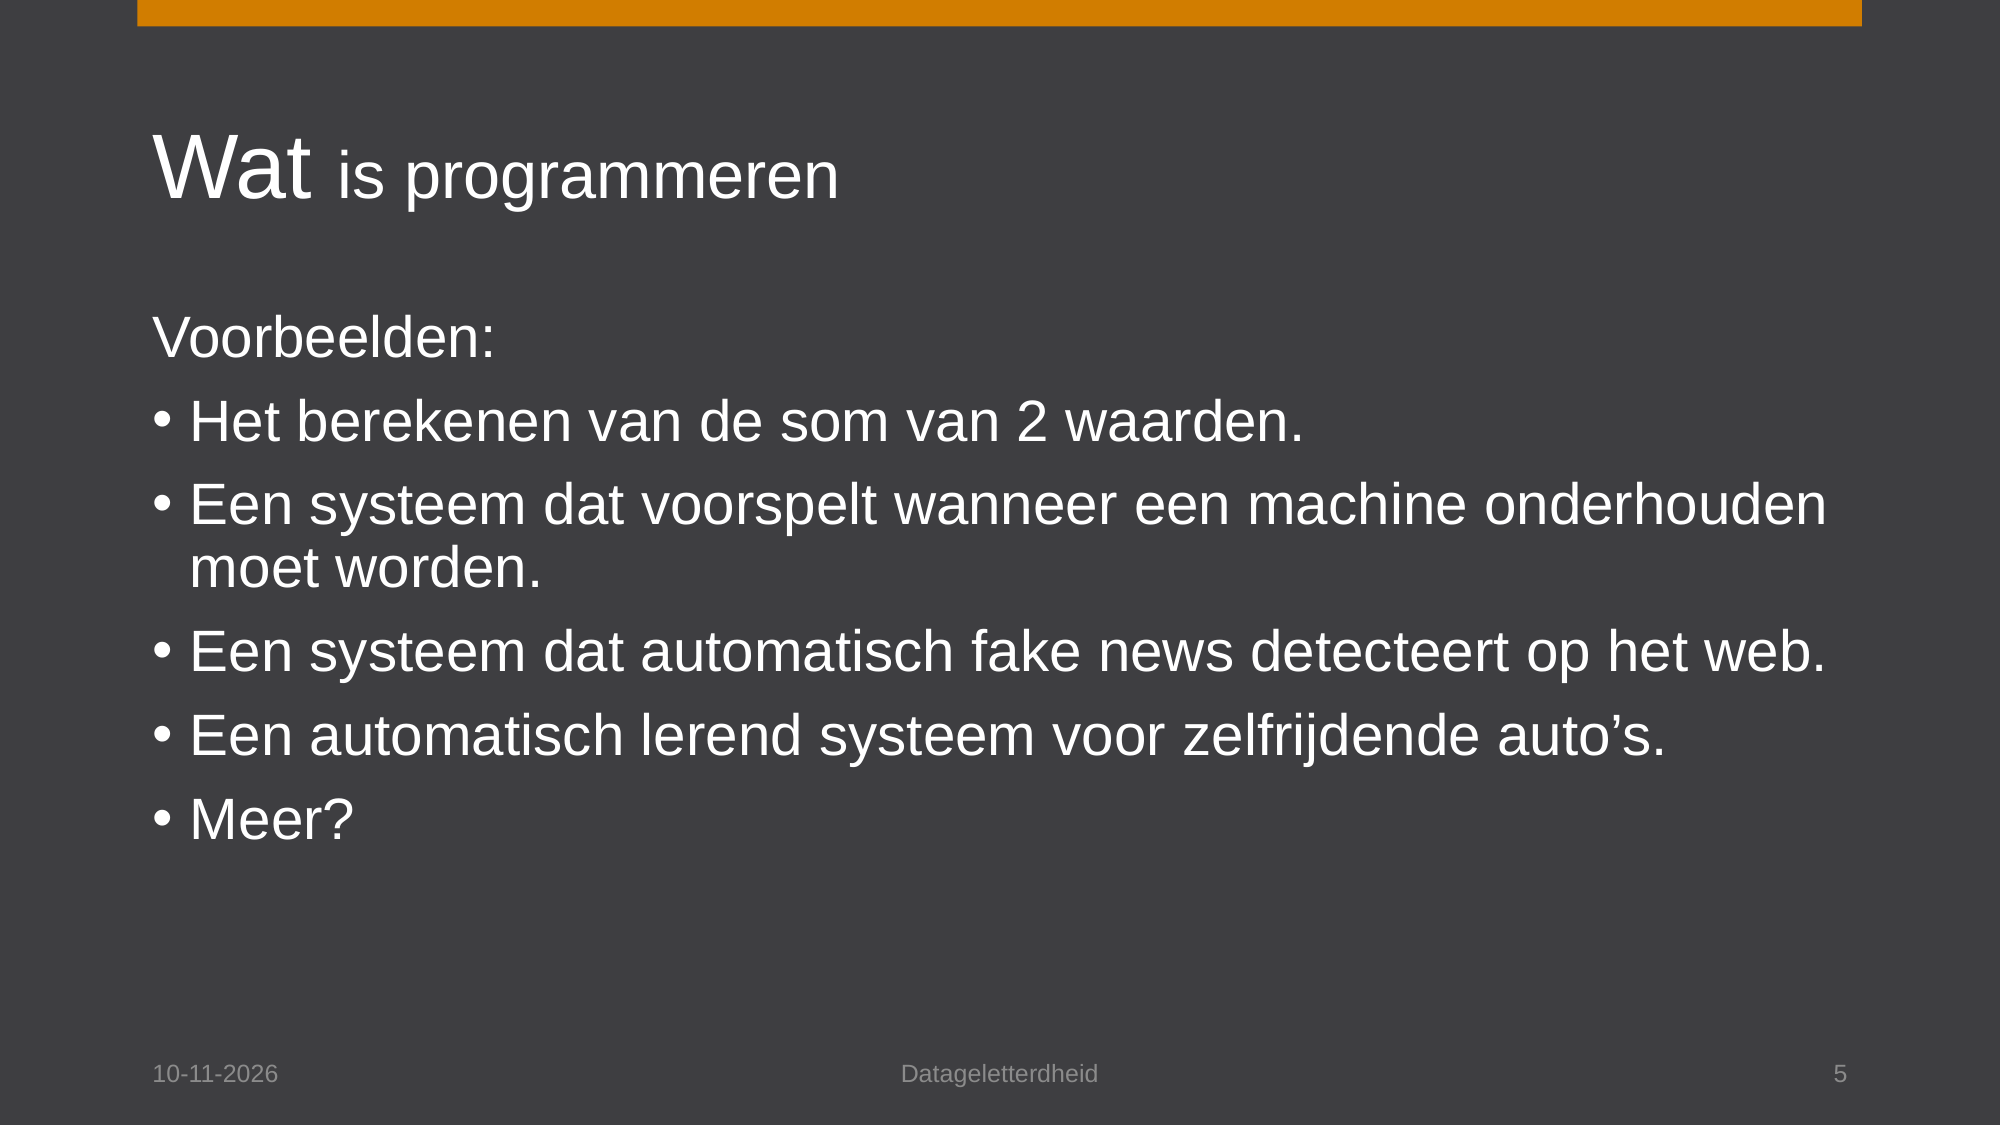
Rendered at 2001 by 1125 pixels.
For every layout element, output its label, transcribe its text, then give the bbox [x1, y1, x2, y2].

list Voorbeelden: Het berekenen van de som van 2 waarden. Een systeem dat voorspelt wanneer een machine onderhouden moet worden. Een systeem dat automatisch fake news detecteert op het web. Een automatisch lerend systeem voor zelfrijdende auto’s. Meer? [137, 299, 1863, 981]
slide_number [137, 1042, 588, 1103]
footer Datageletterdheid [662, 1042, 1338, 1103]
title Wat is programmeren [137, 59, 1863, 278]
slide_number 5 [1412, 1042, 1863, 1103]
